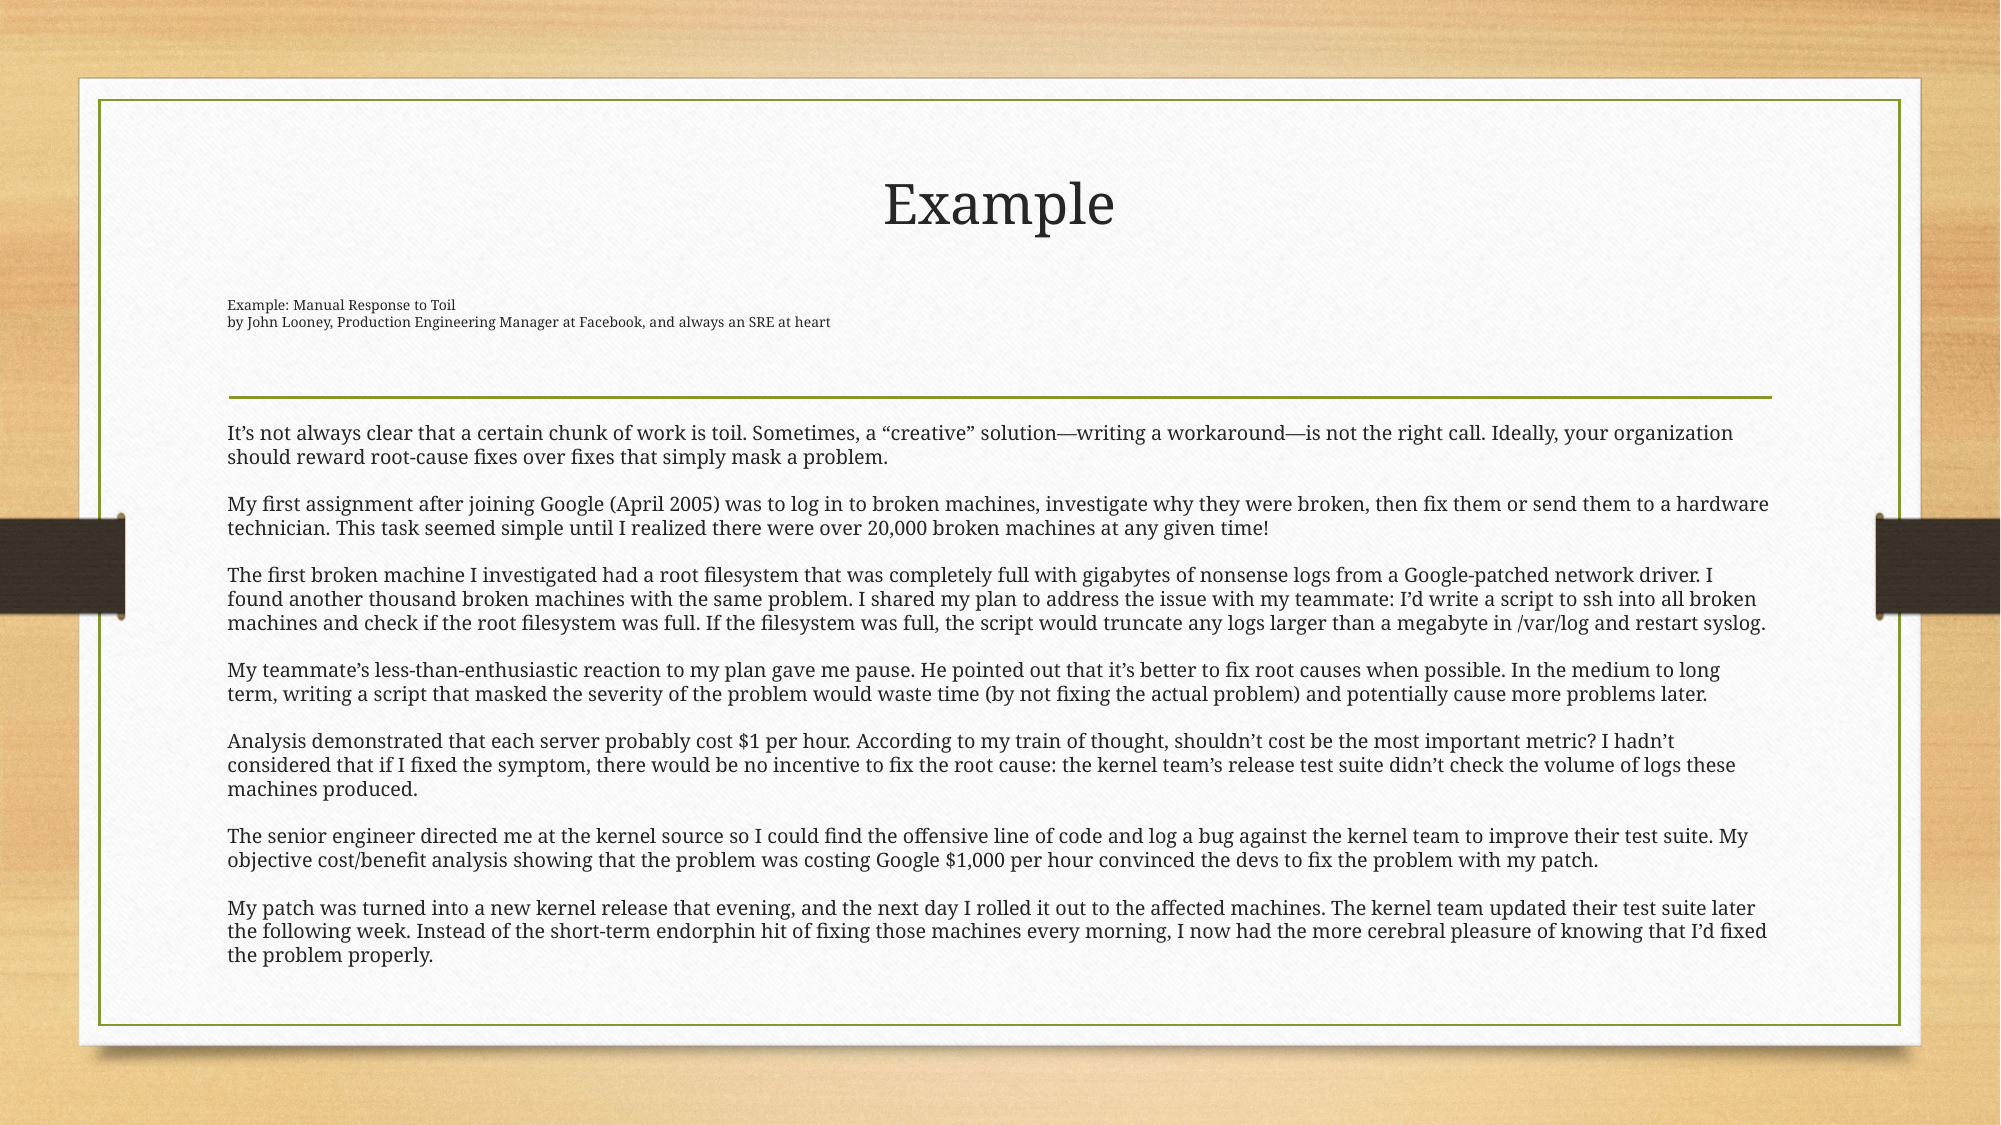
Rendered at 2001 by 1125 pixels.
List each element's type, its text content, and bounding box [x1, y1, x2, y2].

list Example: Manual Response to Toil by John Looney, Production Engineering Manager at Facebook, and always an SRE at heart It’s not always clear that a certain chunk of work is toil. Sometimes, a “creative” solution—writing a workaround—is not the right call. Ideally, your organization should reward root-cause fixes over fixes that simply mask a problem. My first assignment after joining Google (April 2005) was to log in to broken machines, investigate why they were broken, then fix them or send them to a hardware technician. This task seemed simple until I realized there were over 20,000 broken machines at any given time! The first broken machine I investigated had a root filesystem that was completely full with gigabytes of nonsense logs from a Google-patched network driver. I found another thousand broken machines with the same problem. I shared my plan to address the issue with my teammate: I’d write a script to ssh into all broken machines and check if the root filesystem was full. If the filesystem was full, the script would truncate any logs larger than a megabyte in /var/log and restart syslog. My teammate’s less-than-enthusiastic reaction to my plan gave me pause. He pointed out that it’s better to fix root causes when possible. In the medium to long term, writing a script that masked the severity of the problem would waste time (by not fixing the actual problem) and potentially cause more problems later. Analysis demonstrated that each server probably cost $1 per hour. According to my train of thought, shouldn’t cost be the most important metric? I hadn’t considered that if I fixed the symptom, there would be no incentive to fix the root cause: the kernel team’s release test suite didn’t check the volume of logs these machines produced. The senior engineer directed me at the kernel source so I could find the offensive line of code and log a bug against the kernel team to improve their test suite. My objective cost/benefit analysis showing that the problem was costing Google $1,000 per hour convinced the devs to fix the problem with my patch. My patch was turned into a new kernel release that evening, and the next day I rolled it out to the affected machines. The kernel team updated their test suite later the following week. Instead of the short-term endorphin hit of fixing those machines every morning, I now had the more cerebral pleasure of knowing that I’d fixed the problem properly. [212, 288, 1788, 1004]
title Example [212, 161, 1788, 244]
picture [0, 0, 2001, 1125]
